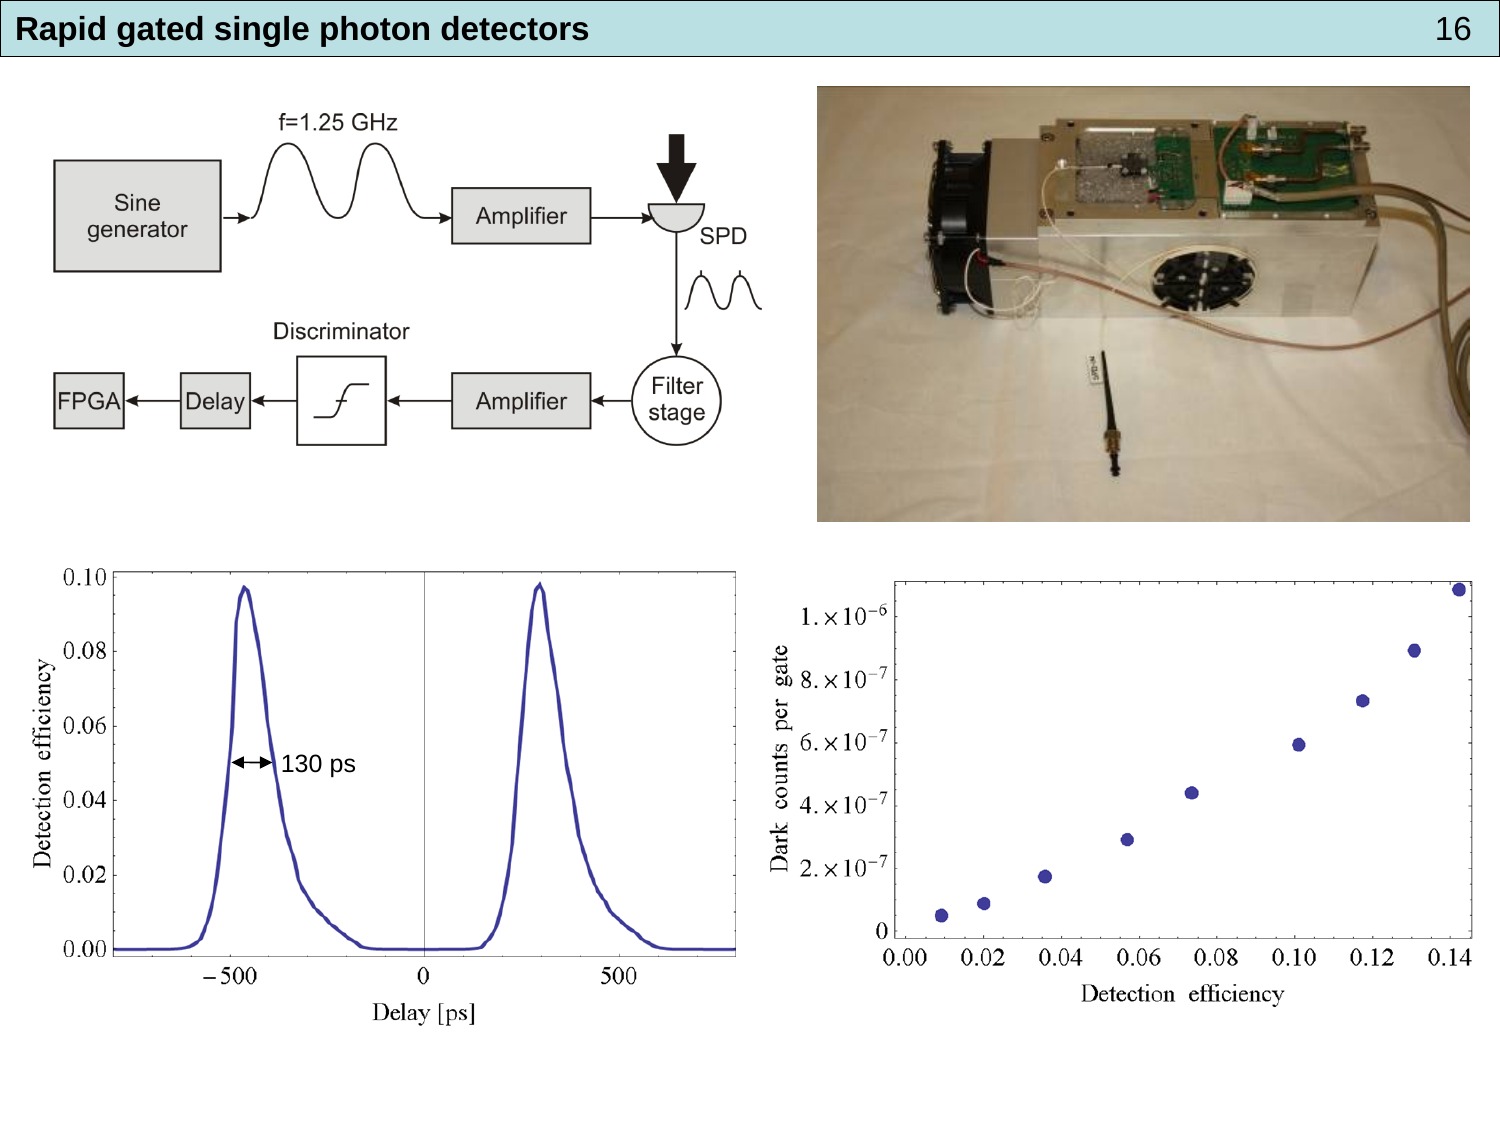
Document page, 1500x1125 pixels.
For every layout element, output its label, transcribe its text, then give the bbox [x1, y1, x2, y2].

picture [763, 581, 1473, 1009]
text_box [27, 562, 737, 1027]
title Rapid gated single photon detectors 16 [0, 0, 1500, 57]
picture [53, 113, 762, 446]
picture [817, 85, 1470, 522]
